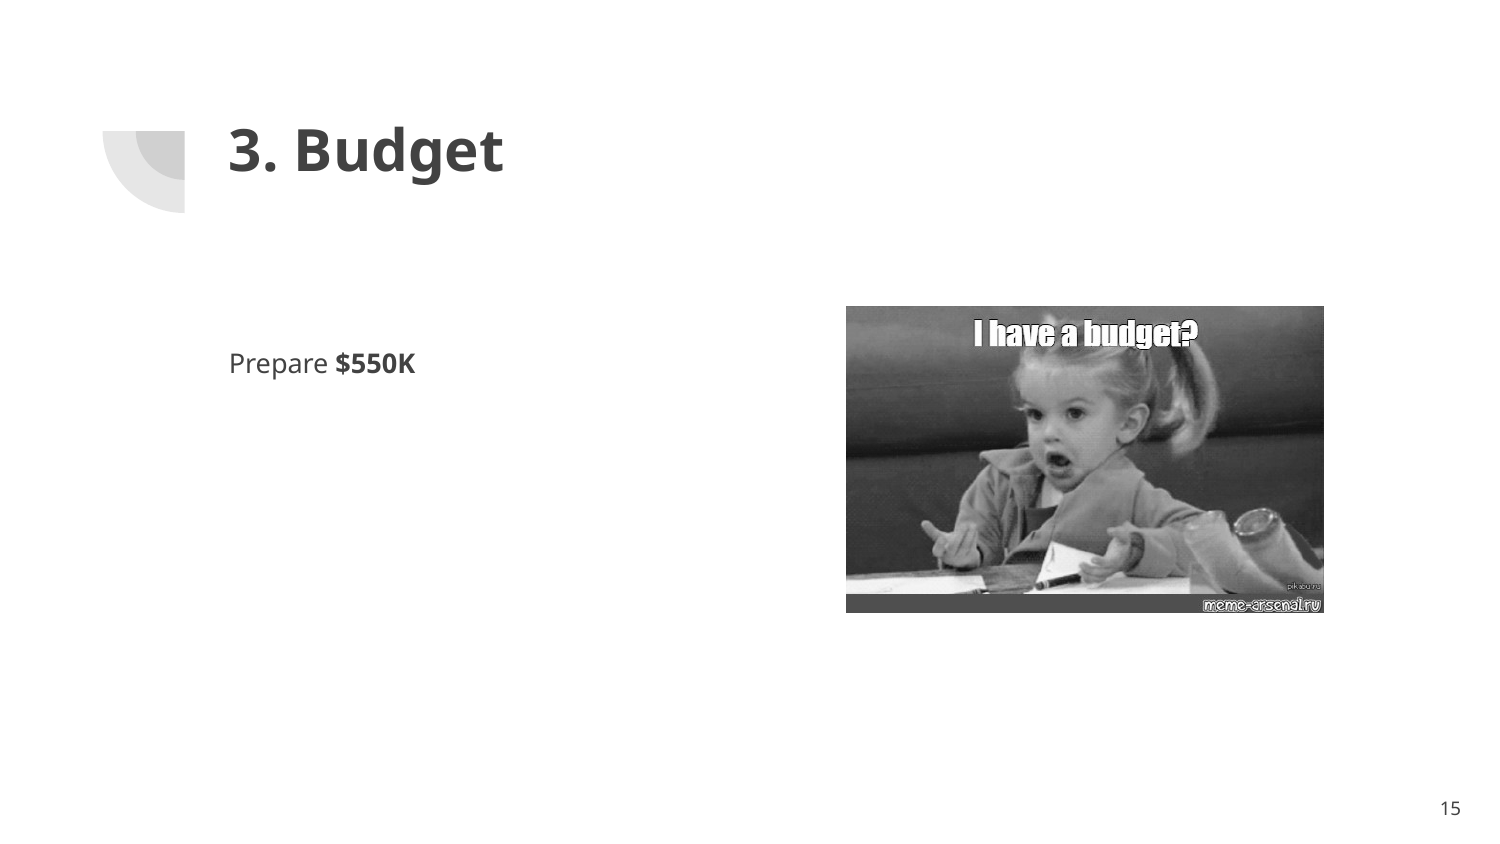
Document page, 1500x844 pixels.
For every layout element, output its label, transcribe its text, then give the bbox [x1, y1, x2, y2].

slide_number ‹#› [1386, 777, 1477, 842]
list Prepare $550K [213, 326, 504, 744]
title 3. Budget [213, 98, 1368, 263]
picture [846, 306, 1324, 614]
